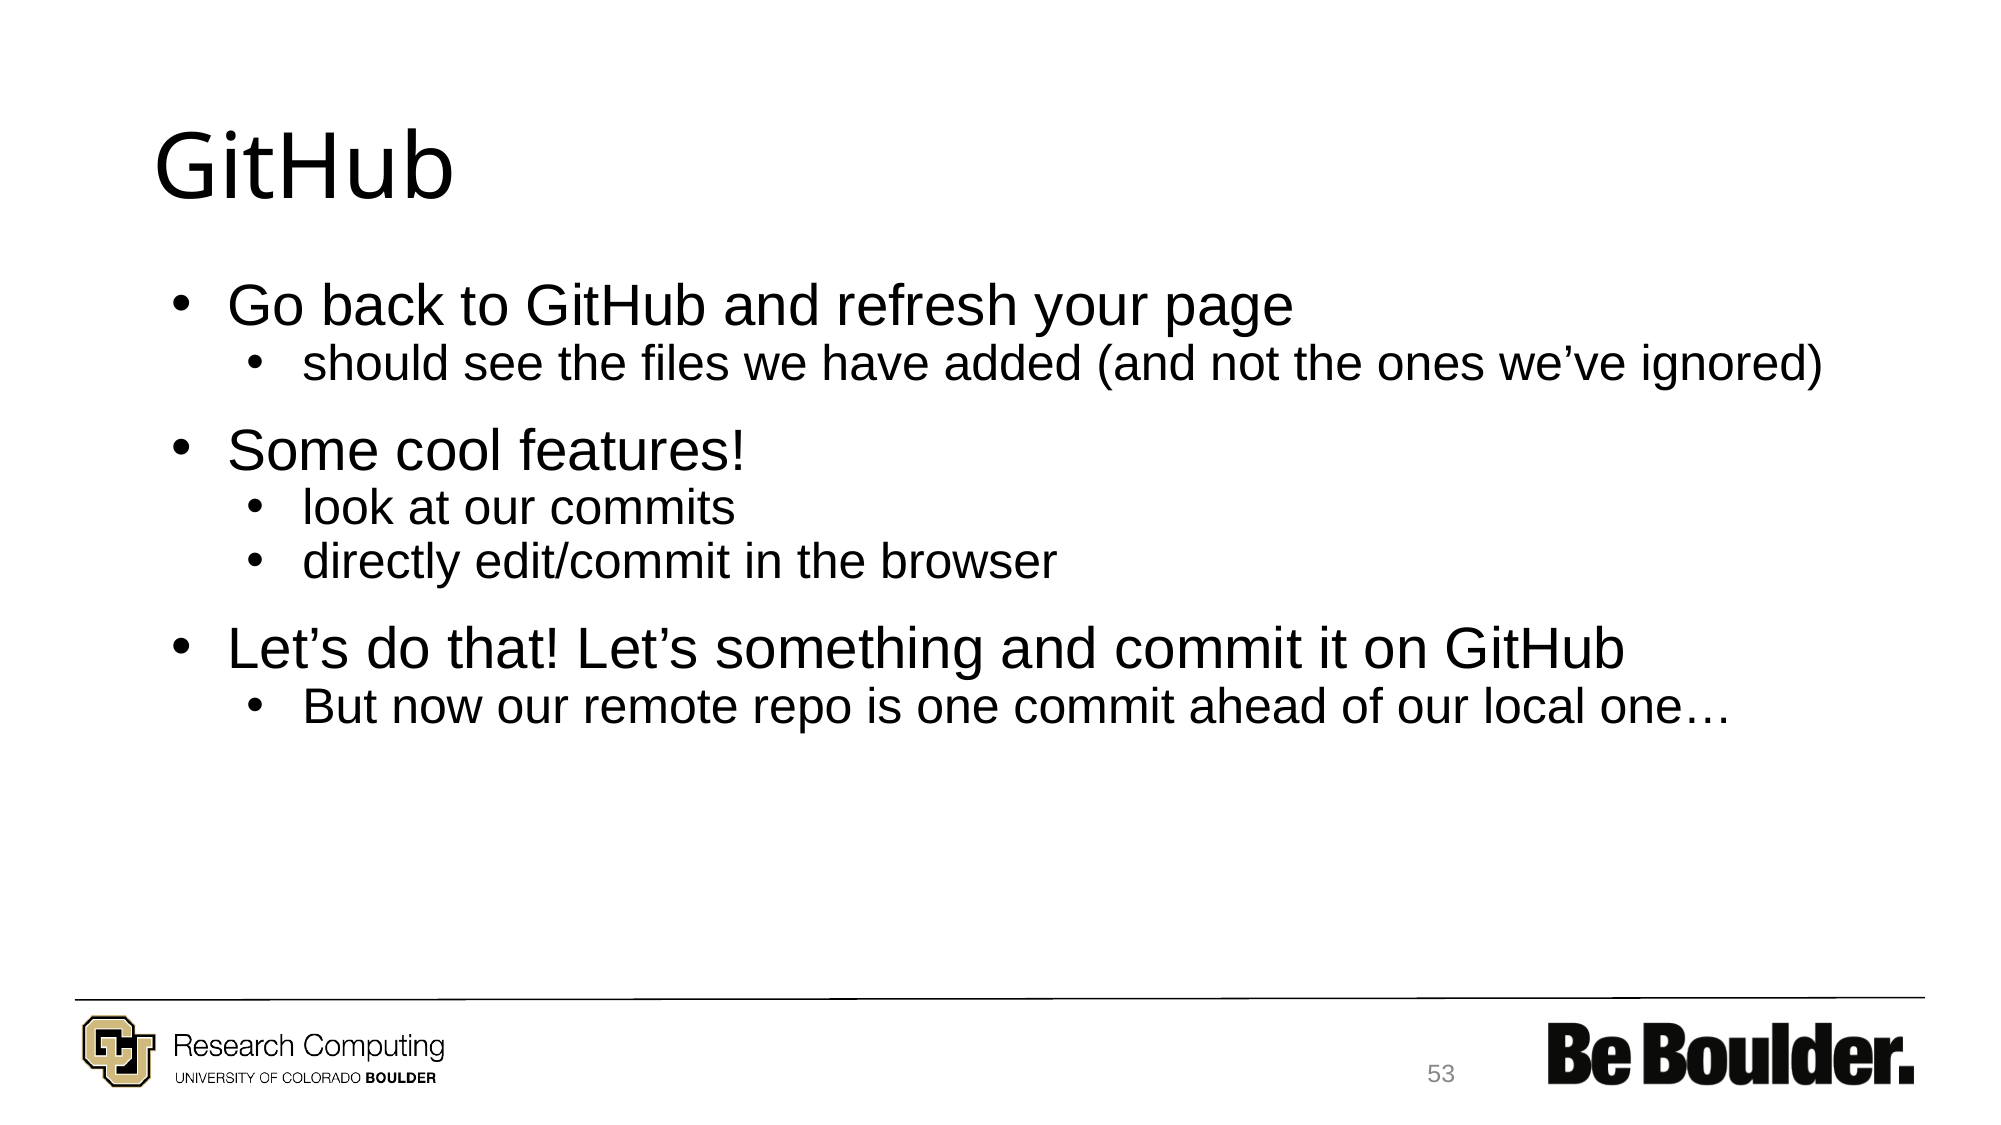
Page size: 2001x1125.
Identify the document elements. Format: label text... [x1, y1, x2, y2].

title GitHub [137, 59, 1863, 259]
slide_number 53 [1412, 1042, 1525, 1103]
picture [81, 1015, 444, 1088]
list Go back to GitHub and refresh your page should see the files we have added (and not the ones we’ve ignored) Some cool features! look at our commits directly edit/commit in the browser Let’s do that! Let’s something and commit it on GitHub But now our remote repo is one commit ahead of our local one… [137, 259, 1863, 943]
picture [1524, 1015, 1938, 1088]
